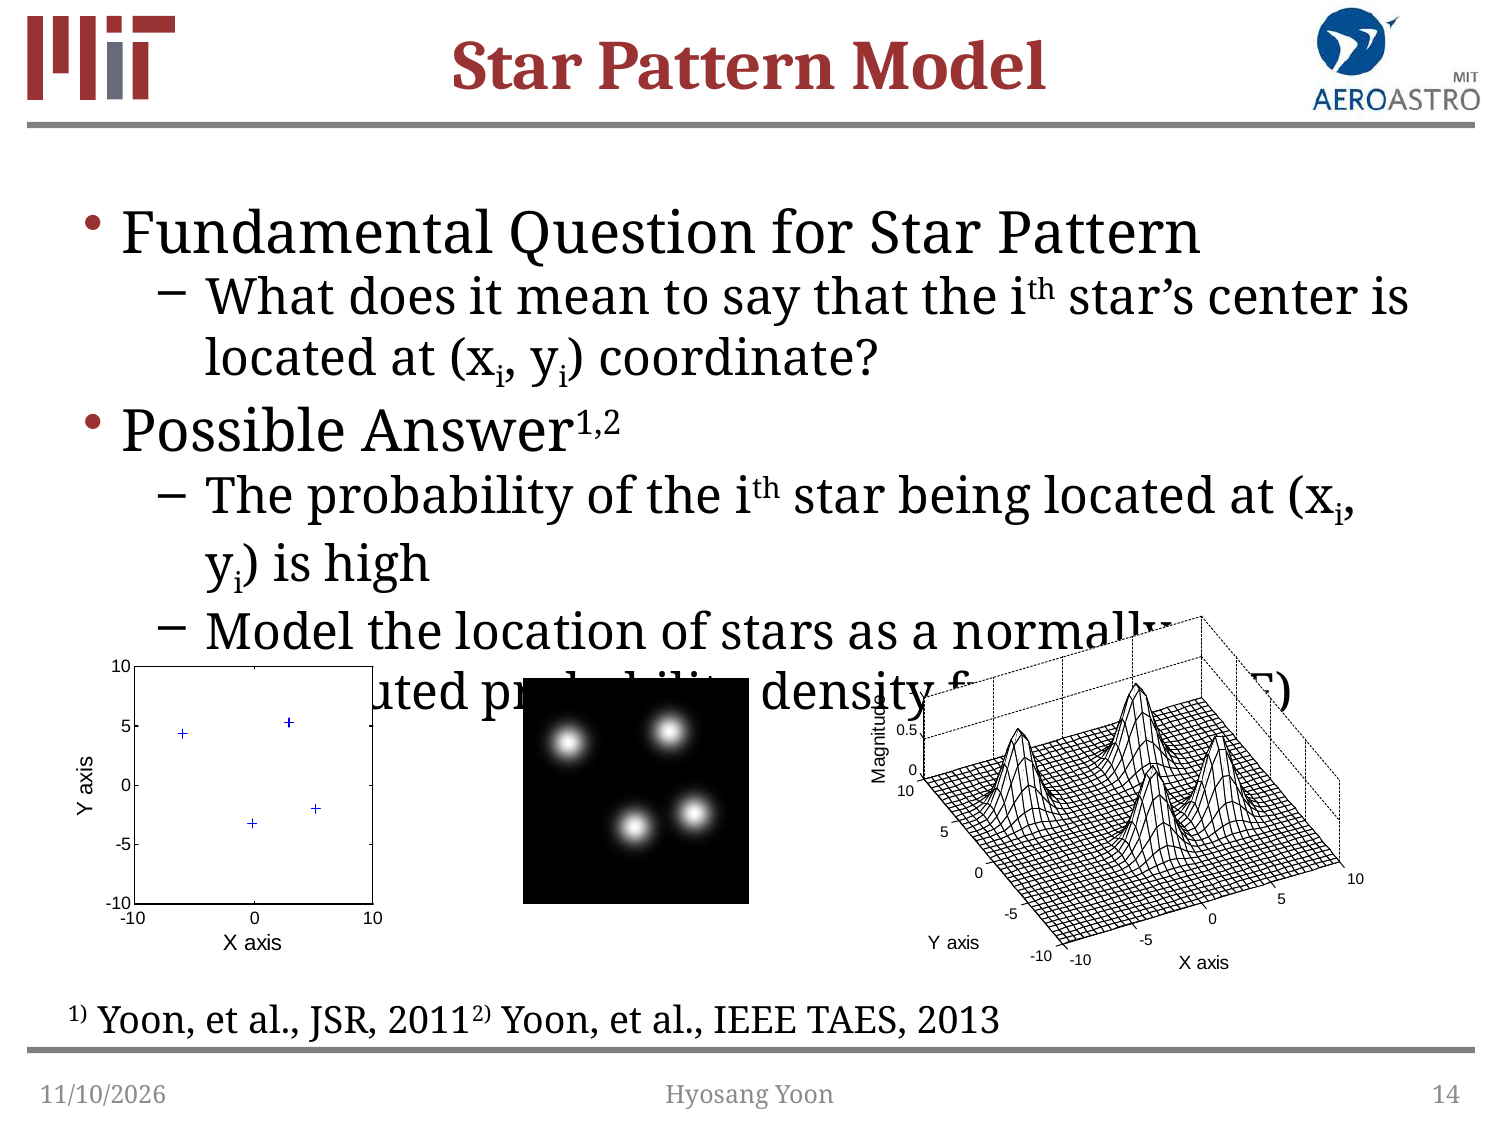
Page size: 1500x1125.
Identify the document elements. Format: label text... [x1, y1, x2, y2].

title Star Pattern Model [167, 4, 1334, 119]
text_box 1) Yoon, et al., JSR, 2011 [53, 988, 457, 1048]
picture [854, 585, 1392, 989]
list Fundamental Question for Star Pattern What does it mean to say that the ith star’s center is located at (xi, yi) coordinate? Possible Answer1,2 The probability of the ith star being located at (xi, yi) is high Model the location of stars as a normally distributed probability density function (PDF) [68, 187, 1438, 1013]
footer Hyosang Yoon [512, 1065, 988, 1125]
picture [68, 628, 405, 965]
picture [1304, 1, 1488, 121]
picture [431, 644, 840, 967]
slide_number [24, 1065, 375, 1125]
text_box 2) Yoon, et al., IEEE TAES, 2013 [457, 988, 1016, 1048]
slide_number 14 [1125, 1065, 1475, 1125]
